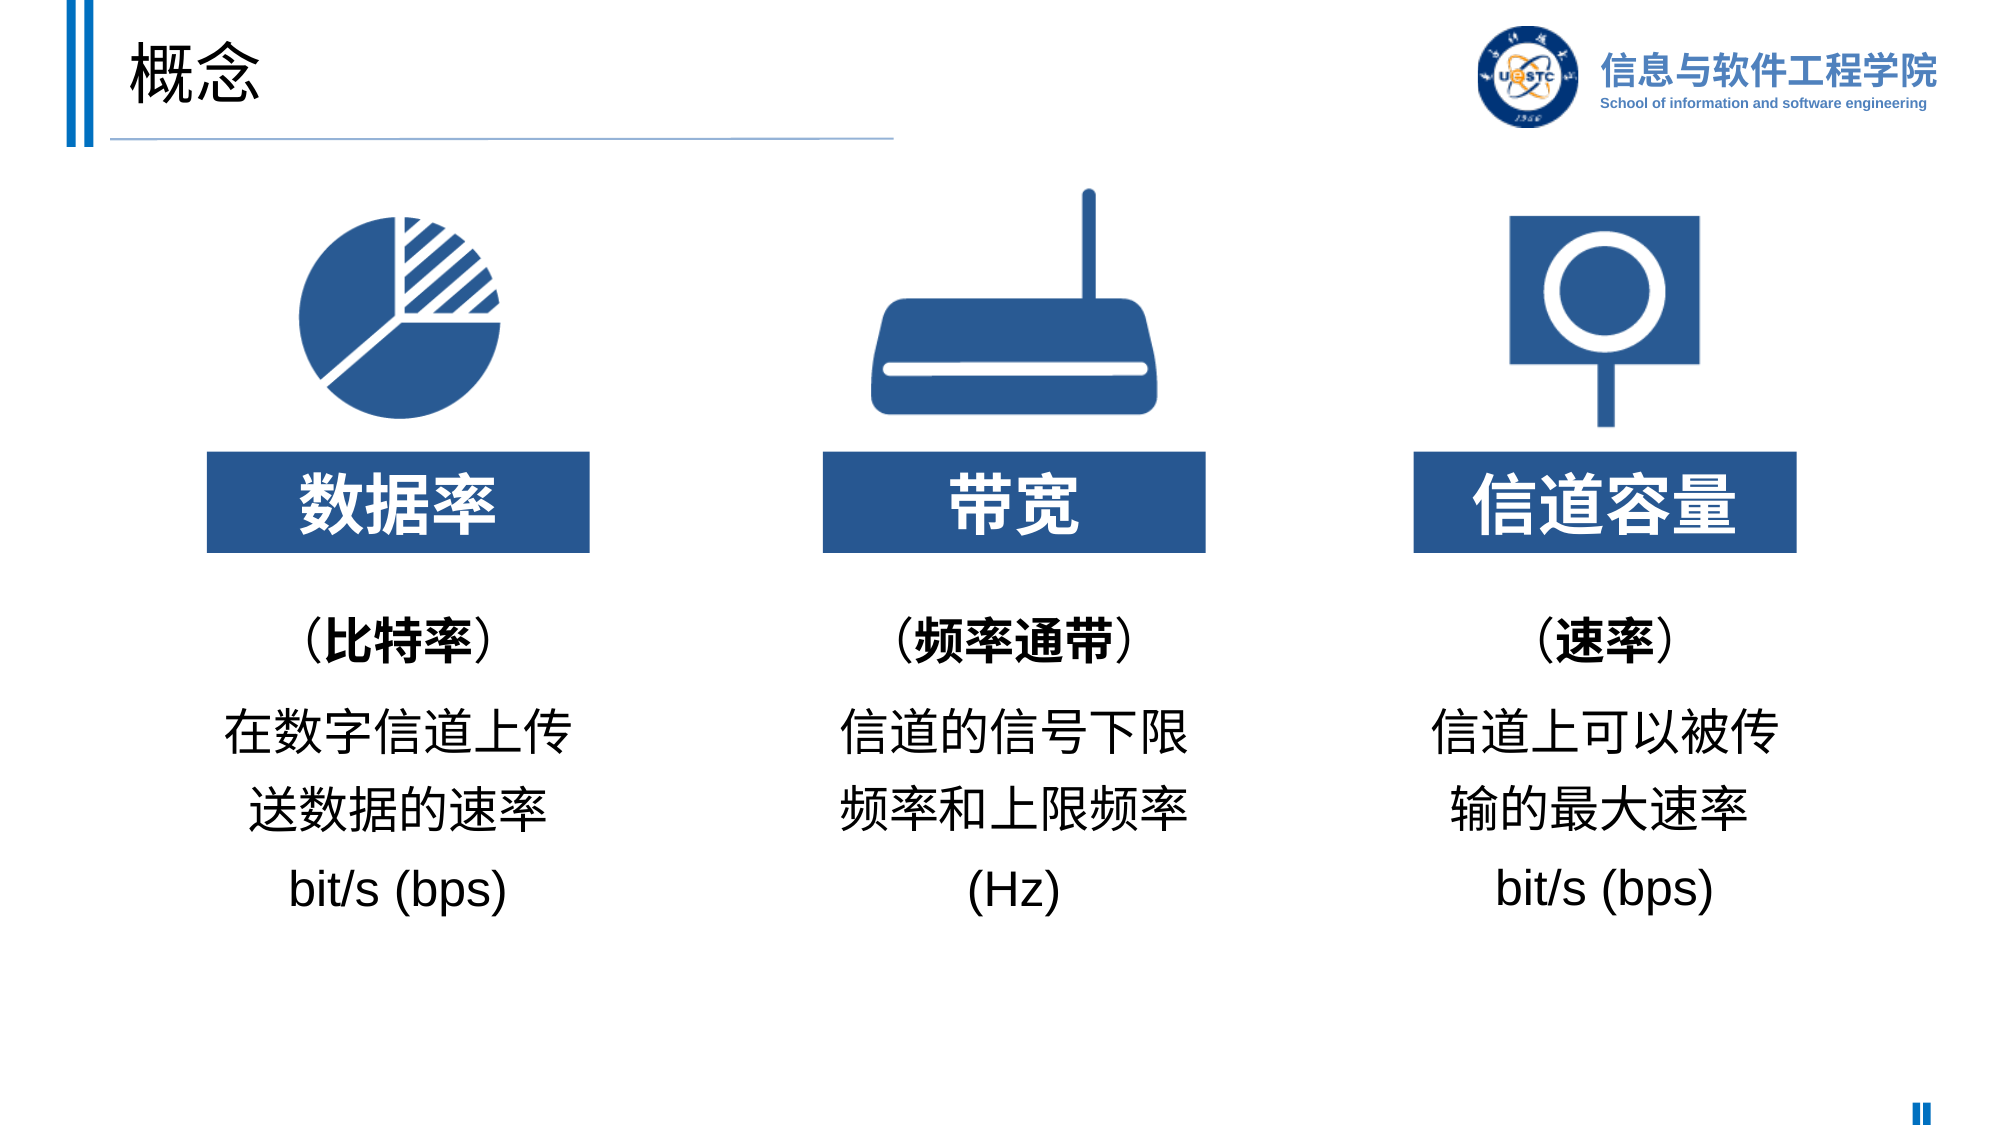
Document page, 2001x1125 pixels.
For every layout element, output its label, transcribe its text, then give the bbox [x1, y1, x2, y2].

title 概念 [113, 10, 1839, 143]
text_box （速率） 信道上可以被传输的最大速率bit/s (bps) [1413, 584, 1797, 924]
text_box 信道容量 [1413, 451, 1798, 554]
picture [870, 185, 1159, 419]
text_box （频率通带） 信道的信号下限频率和上限频率 (Hz) [822, 584, 1206, 1010]
picture [1479, 191, 1731, 442]
list （比特率） 在数字信道上传送数据的速率 bit/s (bps) [206, 584, 590, 1002]
text_box 数据率 [206, 451, 591, 554]
picture [287, 214, 509, 419]
text_box 带宽 [822, 451, 1207, 554]
